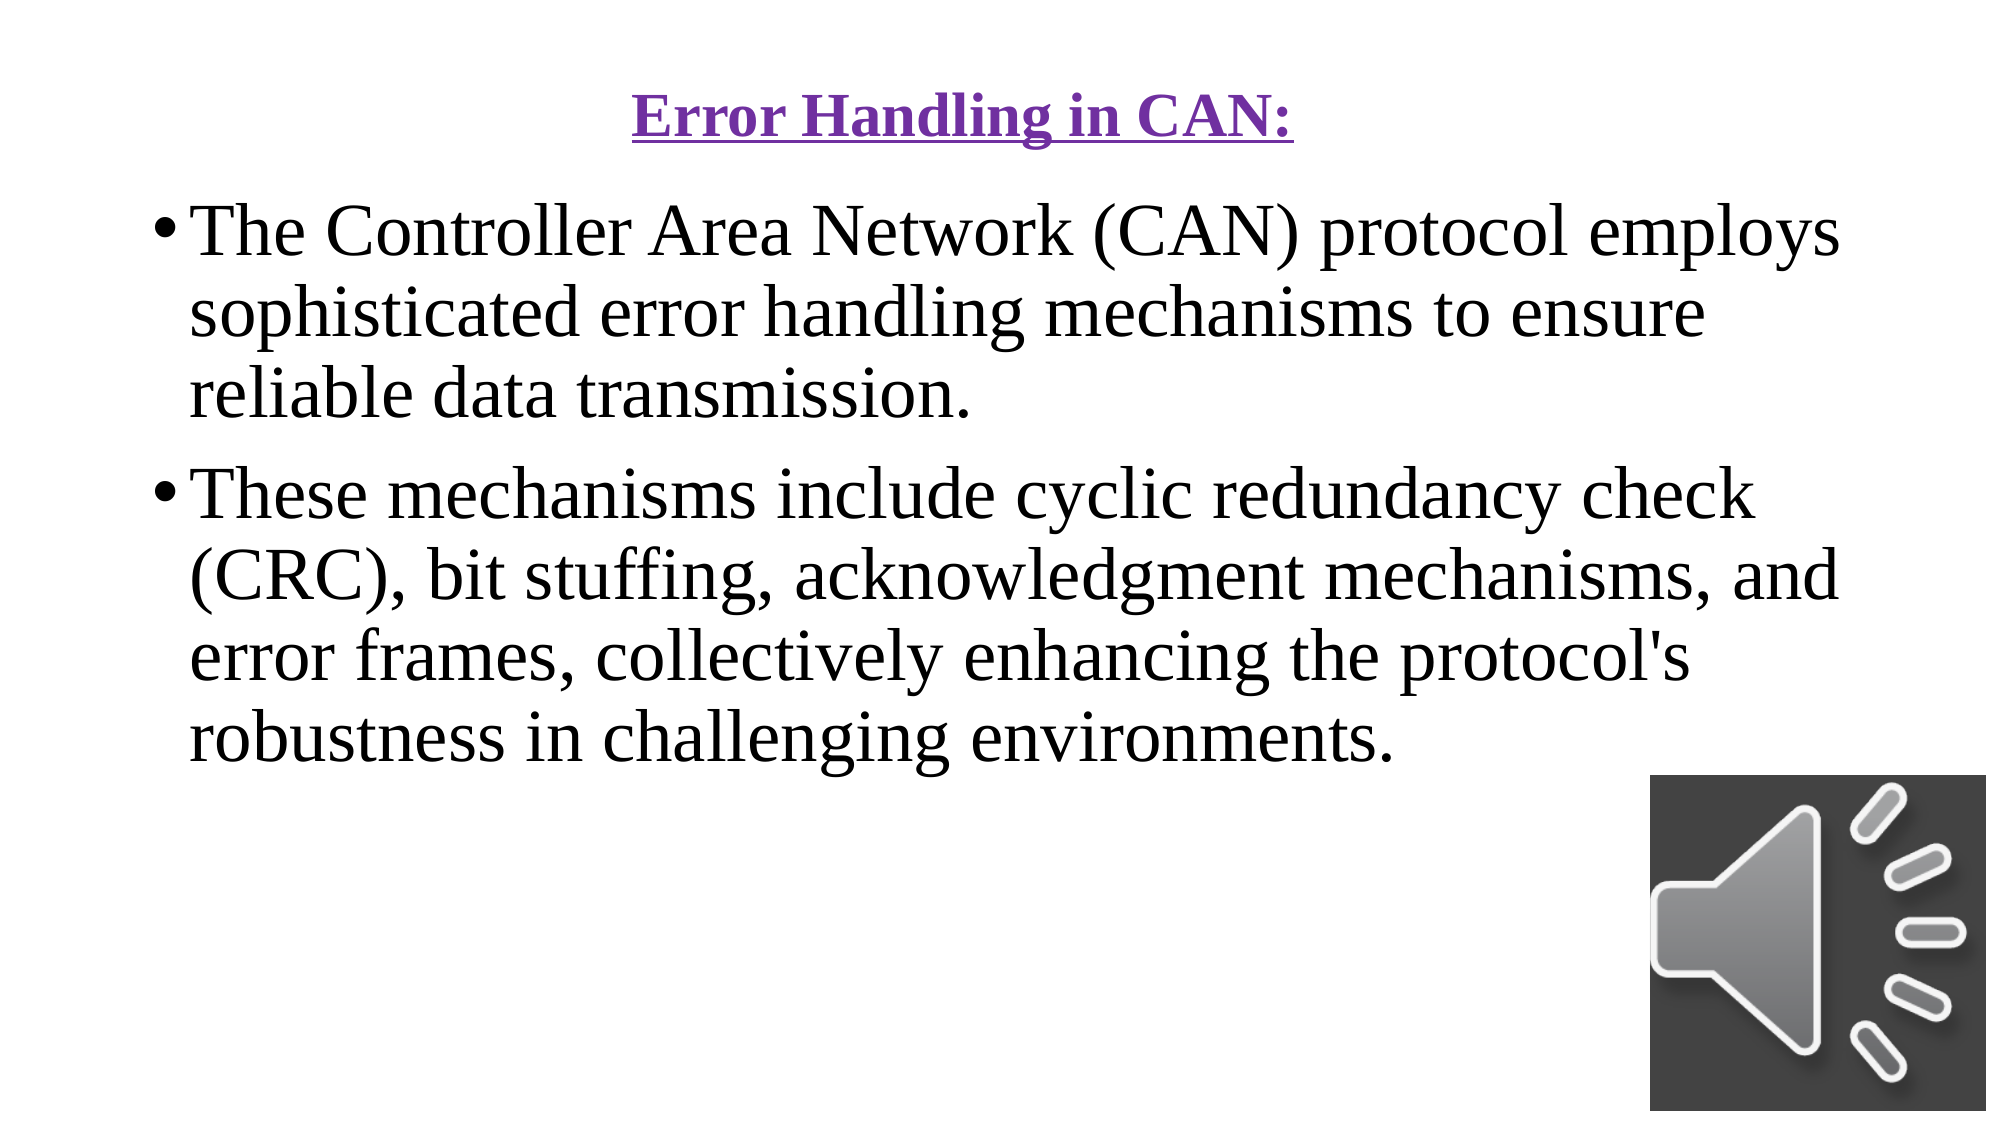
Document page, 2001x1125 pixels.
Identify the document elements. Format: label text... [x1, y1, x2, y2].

list The Controller Area Network (CAN) protocol employs sophisticated error handling mechanisms to ensure reliable data transmission. These mechanisms include cyclic redundancy check (CRC), bit stuffing, acknowledgment mechanisms, and error frames, collectively enhancing the protocol's robustness in challenging environments. [137, 182, 1863, 897]
picture [1648, 773, 1987, 1112]
text_box Error Handling in CAN: [137, 5, 1789, 219]
